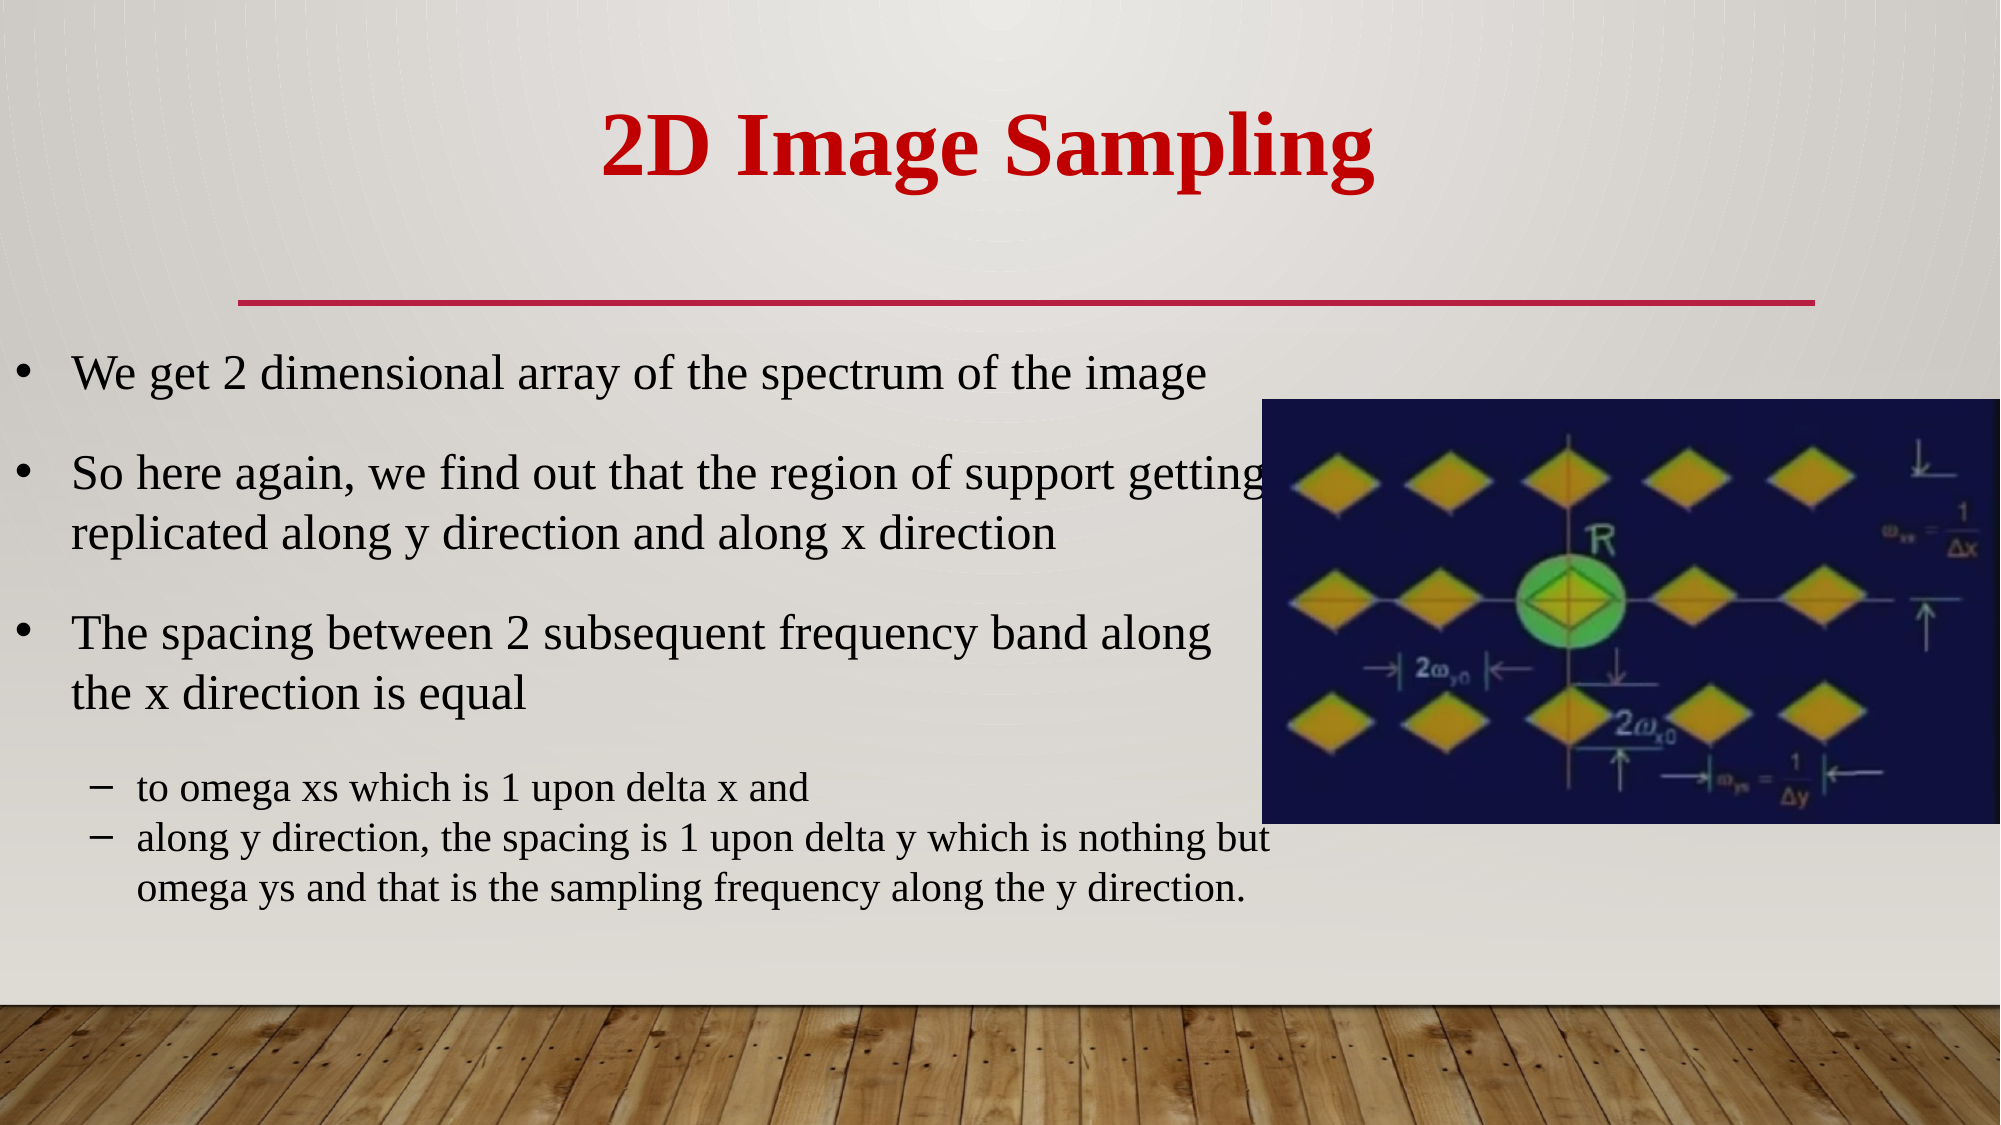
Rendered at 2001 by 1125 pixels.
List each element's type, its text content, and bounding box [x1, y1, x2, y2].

picture [1262, 185, 2000, 1125]
text_box We get 2 dimensional array of the spectrum of the image So here again, we find out that the region of support getting replicated along y direction and along x direction The spacing between 2 subsequent frequency band along the x direction is equal to omega xs which is 1 upon delta x and along y direction, the spacing is 1 upon delta y which is nothing but omega ys and that is the sampling frequency along the y direction. [0, 262, 1297, 1125]
text_box 2D Image Sampling [324, 45, 1675, 233]
